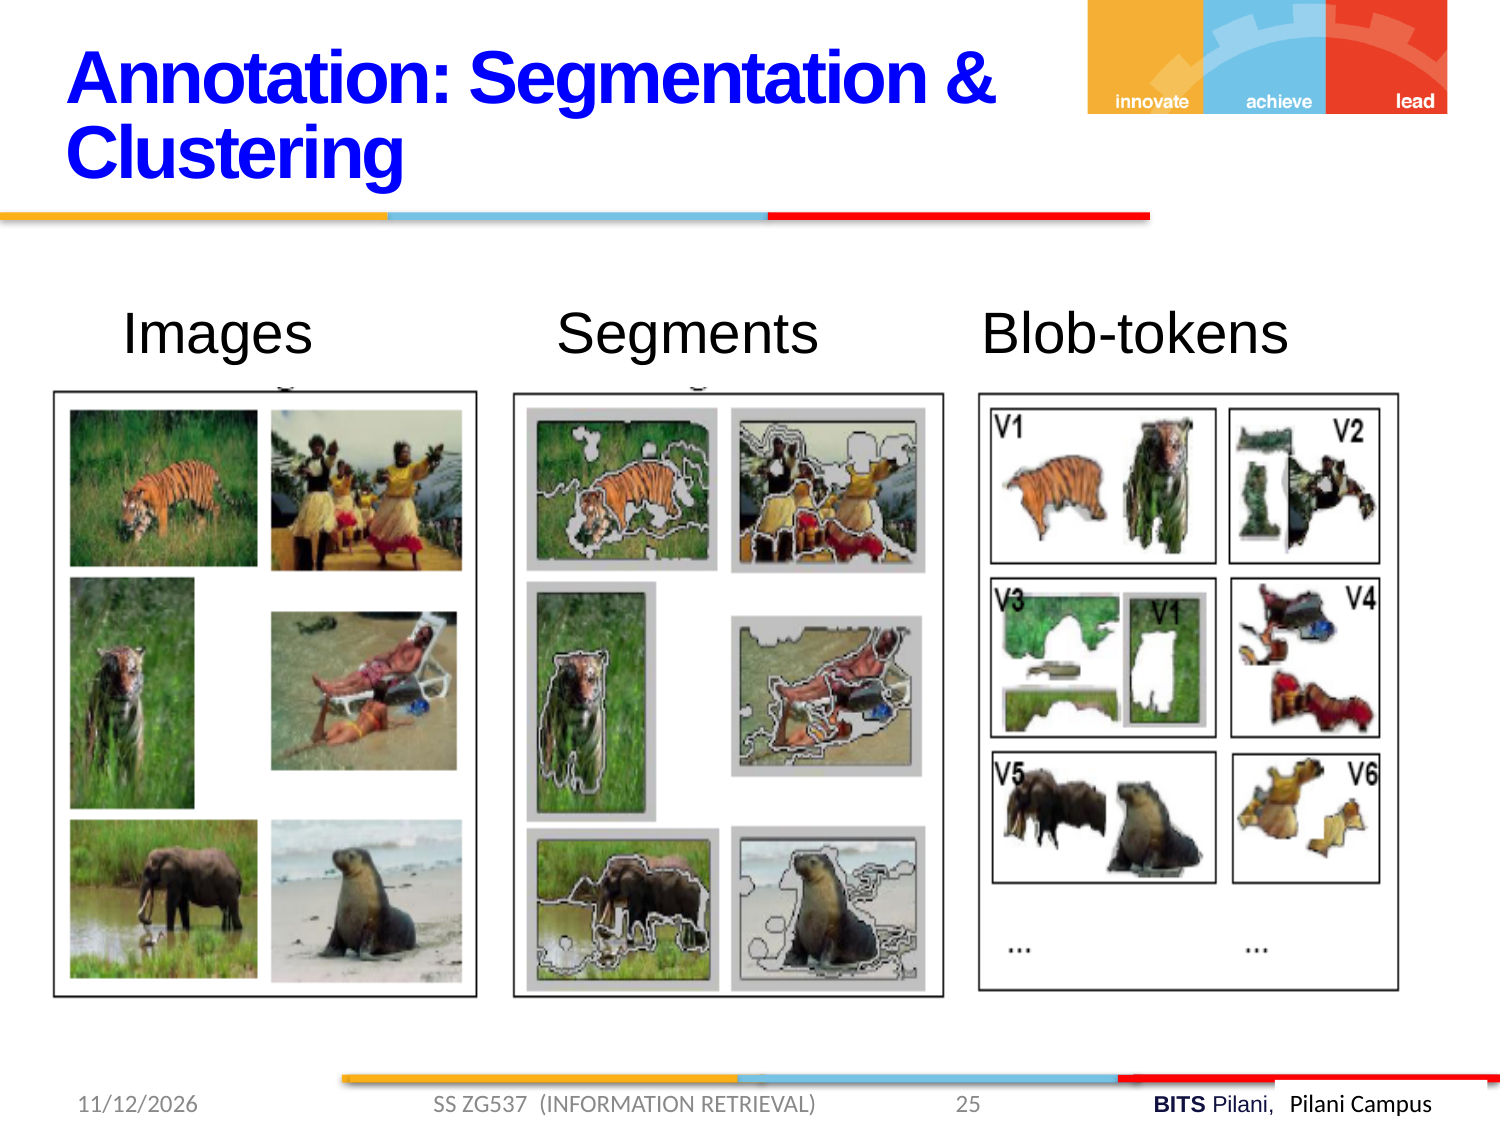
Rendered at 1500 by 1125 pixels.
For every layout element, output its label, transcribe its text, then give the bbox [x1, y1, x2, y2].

text_box 4/6/2019 SS ZG537 (INFORMATION RETRIEVAL) 25 [62, 1072, 1050, 1125]
picture [1087, 0, 1448, 114]
list Annotation: Segmentation & Clustering [50, 24, 1088, 213]
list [49, 387, 1413, 1009]
text_box Pilani Campus [1274, 1079, 1488, 1125]
text_box Images Segments Blob-tokens [74, 287, 1350, 385]
